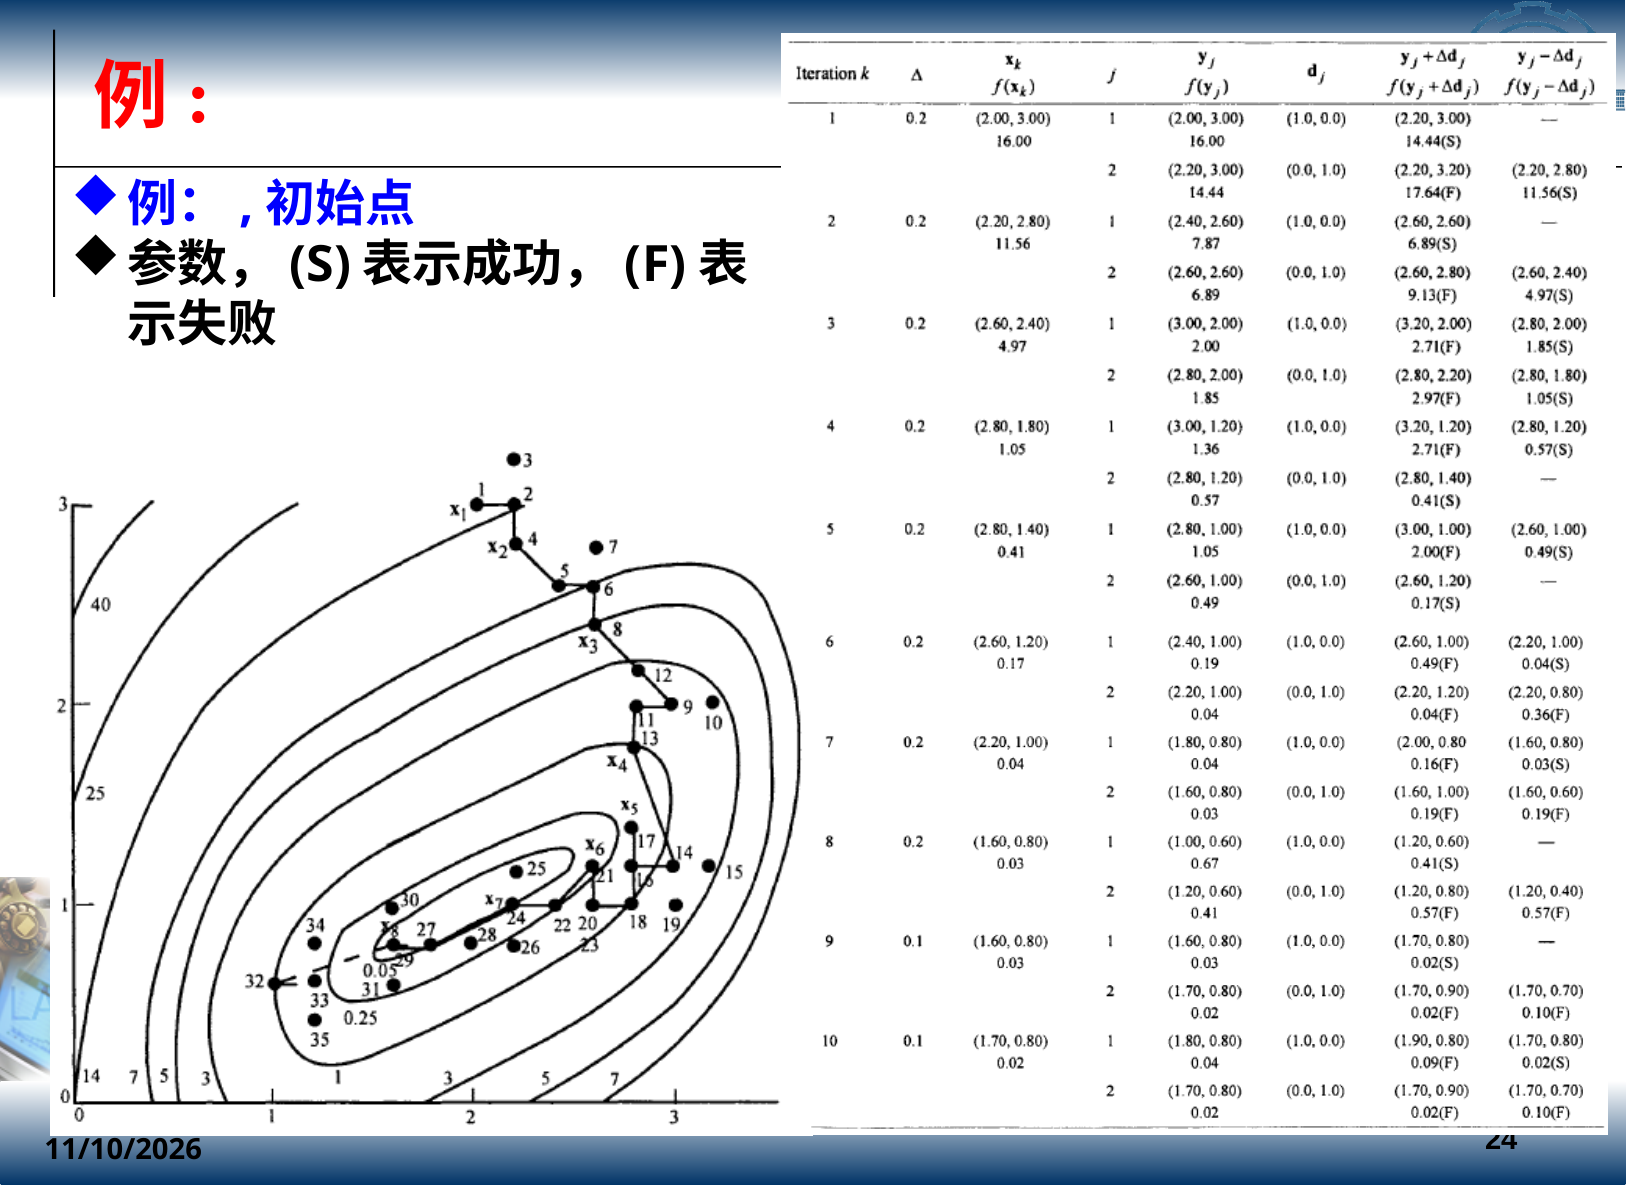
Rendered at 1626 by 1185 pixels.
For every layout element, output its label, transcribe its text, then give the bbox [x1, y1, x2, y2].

picture [0, 1, 1626, 1136]
title 例: [78, 29, 1498, 155]
